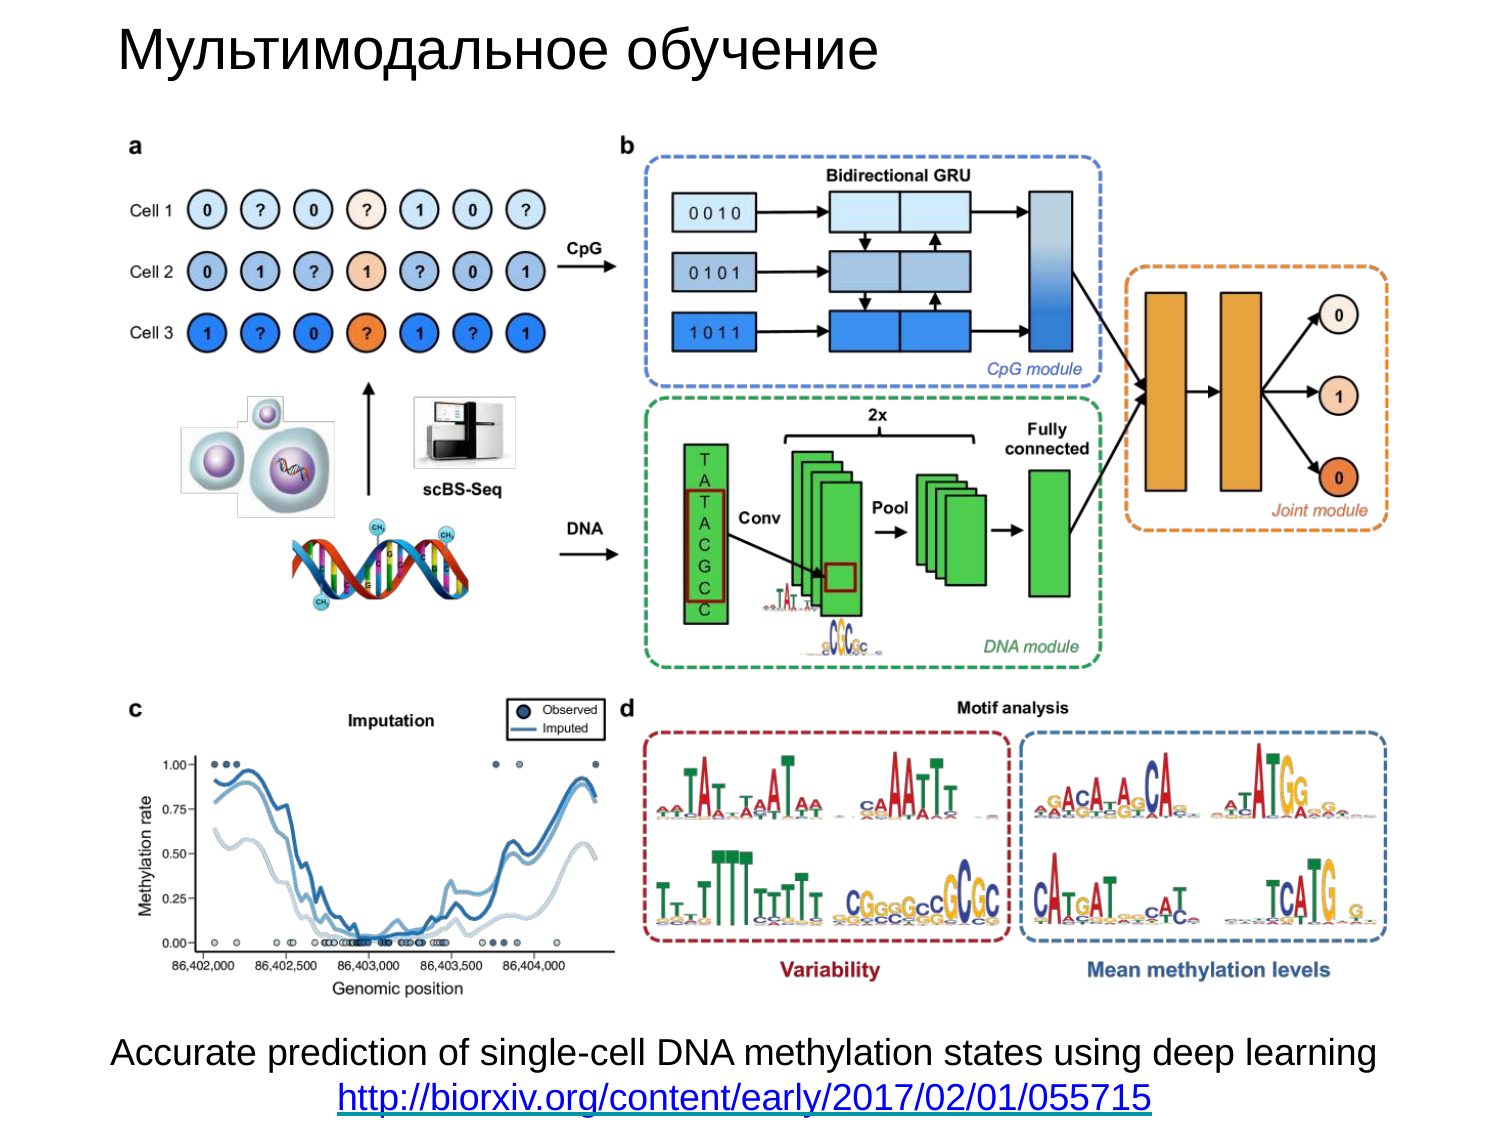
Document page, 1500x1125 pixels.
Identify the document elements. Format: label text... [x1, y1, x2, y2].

text_box [111, 119, 1389, 1006]
title Мультимодальное обучение [115, 9, 893, 119]
text_box Accurate prediction of single-cell DNA methylation states using deep learning http://biorxiv.org/content/early/2017/02/01/055715 [107, 1025, 1392, 1118]
